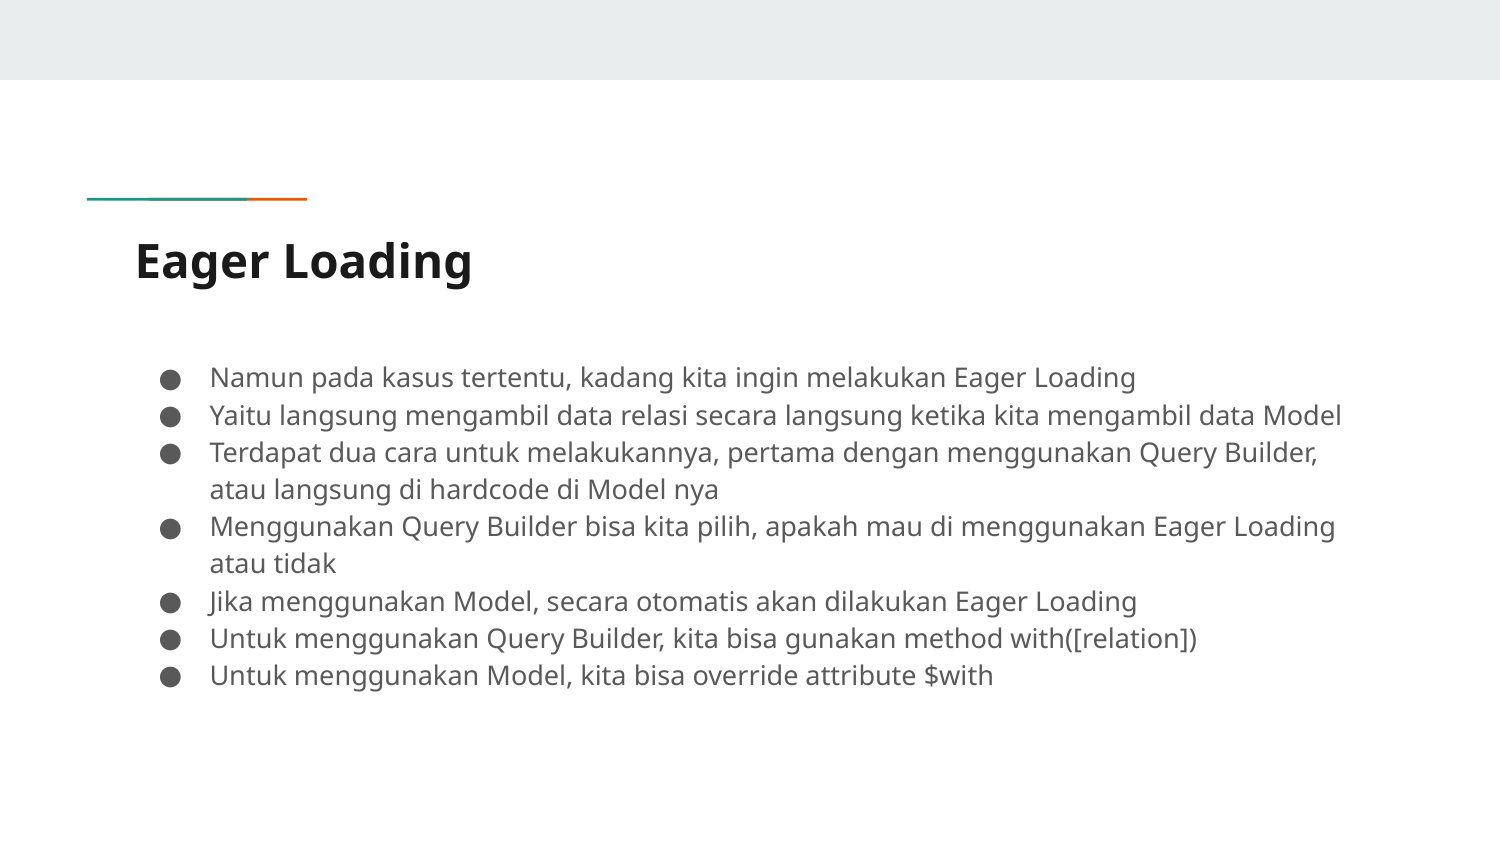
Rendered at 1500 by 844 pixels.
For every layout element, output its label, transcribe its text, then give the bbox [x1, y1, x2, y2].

list Namun pada kasus tertentu, kadang kita ingin melakukan Eager Loading Yaitu langsung mengambil data relasi secara langsung ketika kita mengambil data Model Terdapat dua cara untuk melakukannya, pertama dengan menggunakan Query Builder, atau langsung di hardcode di Model nya Menggunakan Query Builder bisa kita pilih, apakah mau di menggunakan Eager Loading atau tidak Jika menggunakan Model, secara otomatis akan dilakukan Eager Loading Untuk menggunakan Query Builder, kita bisa gunakan method with([relation]) Untuk menggunakan Model, kita bisa override attribute $with [119, 341, 1381, 712]
title Eager Loading [119, 216, 1381, 305]
